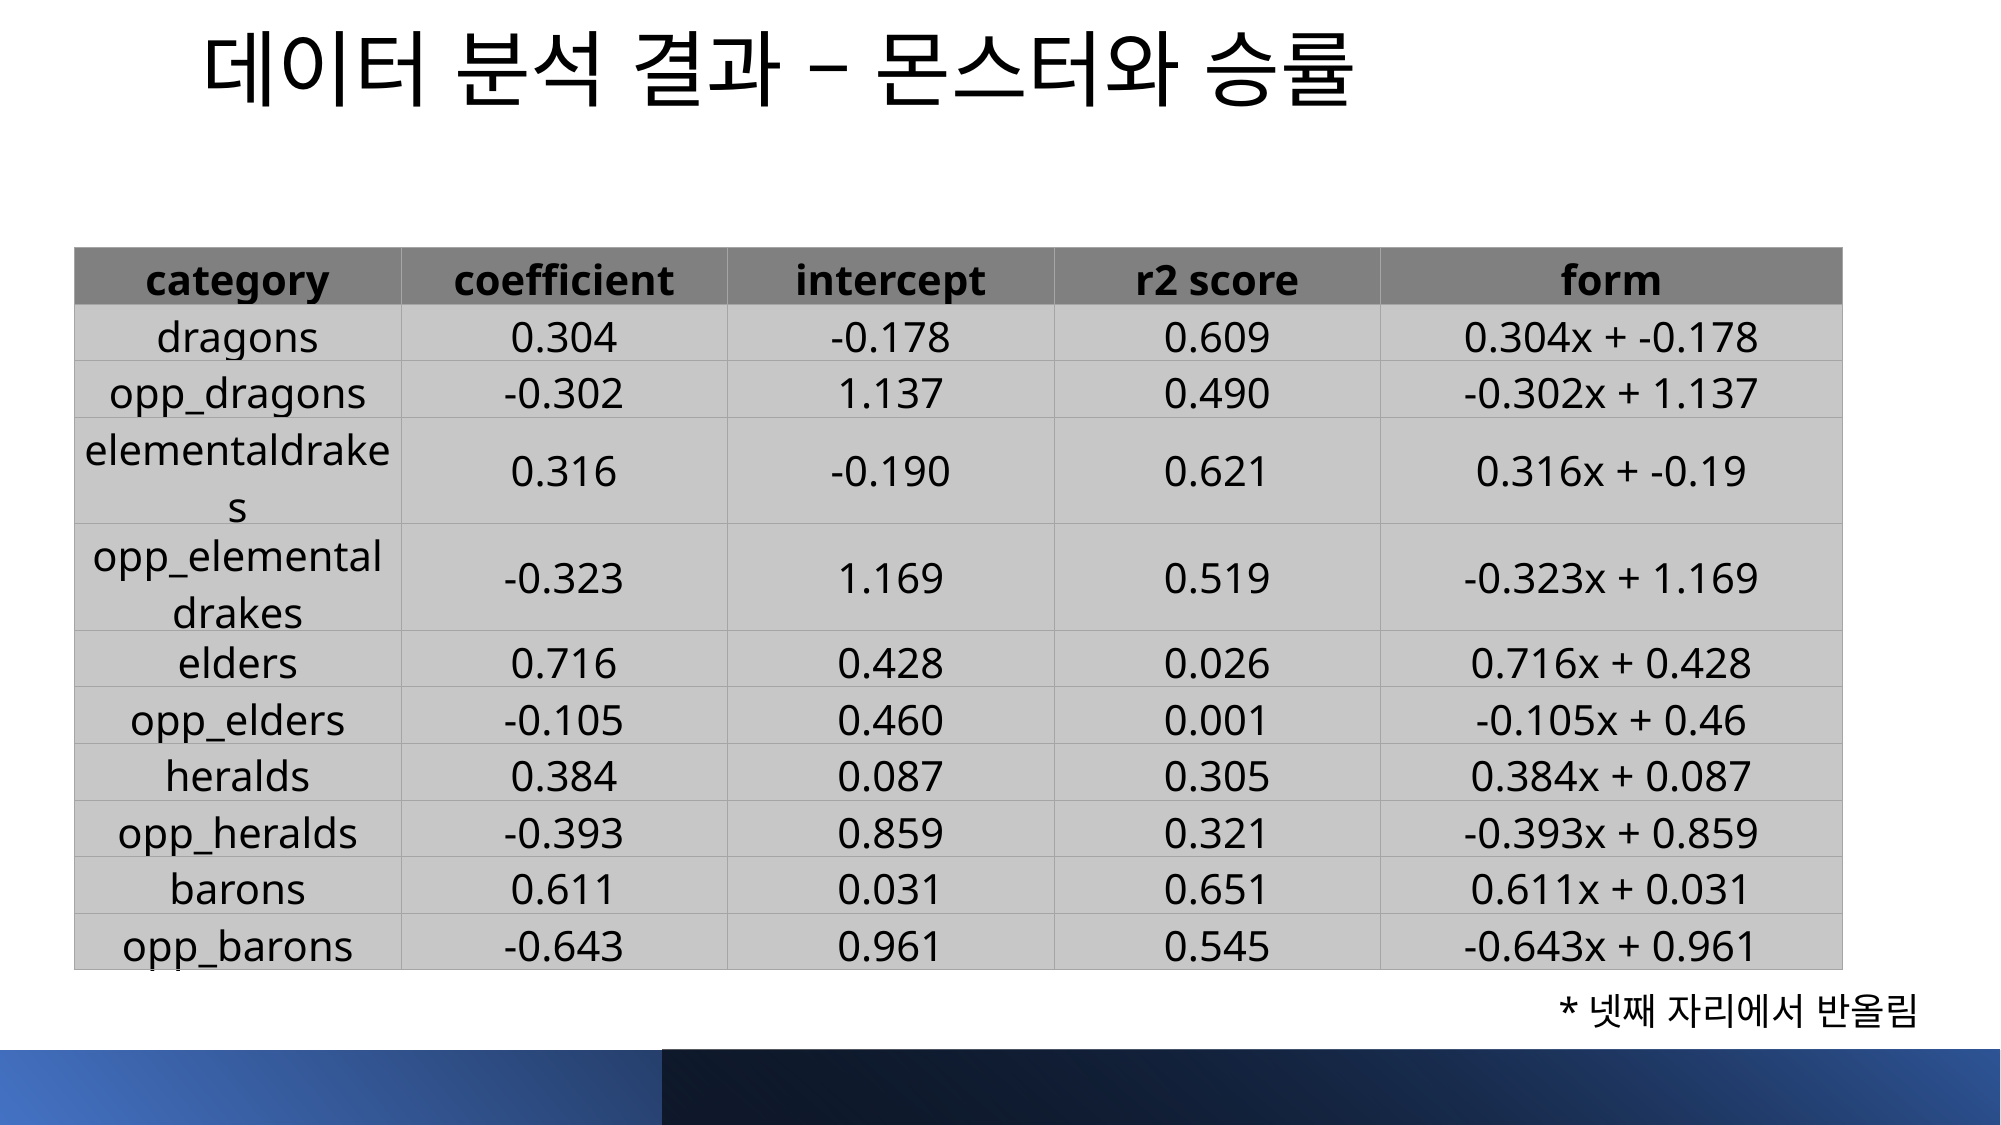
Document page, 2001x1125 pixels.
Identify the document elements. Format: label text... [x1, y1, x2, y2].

table_cell 0.611x + 0.031 [1381, 857, 1842, 913]
table_cell -0.643 [402, 914, 727, 969]
table_cell 0.304x + -0.178 [1381, 305, 1842, 360]
table_cell 0.384x + 0.087 [1381, 744, 1842, 800]
table_cell 0.545 [1055, 914, 1380, 969]
table_cell dragons [75, 305, 401, 360]
table_header form [1381, 248, 1842, 304]
text_box [0, 1049, 661, 1125]
table_cell 0.716 [402, 631, 727, 686]
table_cell barons [75, 857, 401, 913]
table_cell 1.137 [728, 361, 1054, 417]
title 데이터 분석 결과 – 몬스터와 승률 [186, 0, 1776, 127]
table_cell 0.305 [1055, 744, 1380, 800]
table_cell opp_dragons [75, 361, 401, 417]
table_header category [75, 248, 401, 304]
text_box *넷째 자리에서 반올림 [1543, 980, 1935, 1041]
table_cell 0.621 [1055, 418, 1380, 523]
table_cell 0.490 [1055, 361, 1380, 417]
table_cell -0.393x + 0.859 [1381, 801, 1842, 856]
text_box [0, 0, 2000, 1049]
table_cell 0.321 [1055, 801, 1380, 856]
table_cell 0.316x + -0.19 [1381, 418, 1842, 523]
table_header r2 score [1055, 248, 1380, 304]
table_cell 0.001 [1055, 687, 1380, 743]
table_cell 0.651 [1055, 857, 1380, 913]
text_box [661, 1049, 2000, 1125]
table_cell opp_heralds [75, 801, 401, 856]
table_cell opp_elementaldrakes [75, 524, 401, 630]
table_cell opp_elders [75, 687, 401, 743]
table_cell elders [75, 631, 401, 686]
table_cell -0.105x + 0.46 [1381, 687, 1842, 743]
table_cell 0.384 [402, 744, 727, 800]
table_cell -0.105 [402, 687, 727, 743]
table_cell 0.428 [728, 631, 1054, 686]
table_header intercept [728, 248, 1054, 304]
table_header coefficient [402, 248, 727, 304]
table_cell -0.178 [728, 305, 1054, 360]
table_cell elementaldrakes [75, 418, 401, 523]
table_cell -0.302 [402, 361, 727, 417]
table_cell 0.519 [1055, 524, 1380, 630]
table_cell 0.031 [728, 857, 1054, 913]
table_cell -0.323x + 1.169 [1381, 524, 1842, 630]
table_cell 0.961 [728, 914, 1054, 969]
table_cell opp_barons [75, 914, 401, 969]
table_cell 0.611 [402, 857, 727, 913]
table_cell 0.859 [728, 801, 1054, 856]
table_cell 0.609 [1055, 305, 1380, 360]
table_cell 0.316 [402, 418, 727, 523]
table_cell 0.087 [728, 744, 1054, 800]
table_cell 1.169 [728, 524, 1054, 630]
table_cell -0.643x + 0.961 [1381, 914, 1842, 969]
table_cell 0.716x + 0.428 [1381, 631, 1842, 686]
table_cell 0.026 [1055, 631, 1380, 686]
table_cell 0.304 [402, 305, 727, 360]
table_cell -0.302x + 1.137 [1381, 361, 1842, 417]
table_cell -0.393 [402, 801, 727, 856]
table_cell heralds [75, 744, 401, 800]
table_cell 0.460 [728, 687, 1054, 743]
table_cell -0.323 [402, 524, 727, 630]
table_cell -0.190 [728, 418, 1054, 523]
